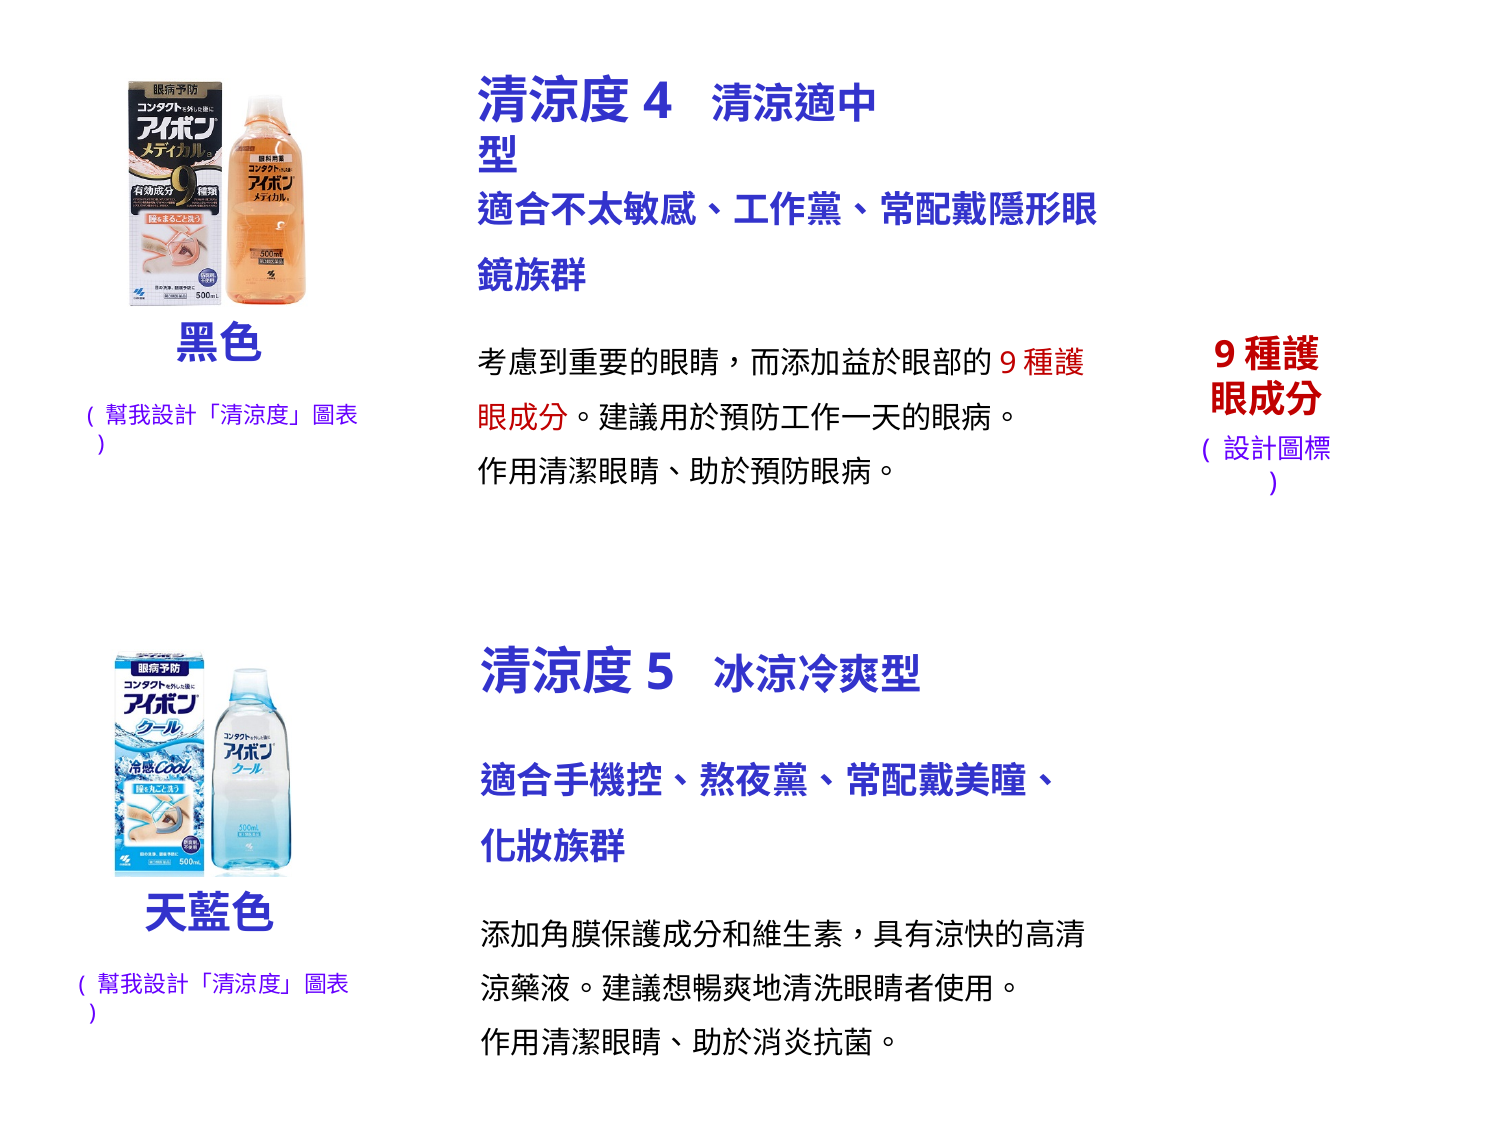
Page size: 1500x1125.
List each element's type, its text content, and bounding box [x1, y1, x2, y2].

text_box 適合不太敏感、工作黨、常配戴隱形眼鏡族群 考慮到重要的眼睛，而添加益於眼部的9種護眼成分。建議用於預防工作一天的眼病。 作用清潔眼睛、助於預防眼病。 [463, 157, 1123, 496]
text_box ( 設計圖標 ) [1177, 424, 1357, 504]
text_box 清涼度5 冰涼冷爽型 [465, 631, 987, 707]
picture [110, 648, 295, 877]
text_box 9種護眼成分 [1183, 322, 1351, 424]
text_box 清涼度4 清涼適中型 [463, 59, 914, 186]
text_box ( 幫我設計「清涼度」圖表 ) [72, 393, 382, 463]
picture [124, 78, 310, 307]
text_box ( 幫我設計「清涼度」圖表 ) [63, 962, 374, 1032]
text_box 適合手機控、熬夜黨、常配戴美瞳、化妝族群 添加角膜保護成分和維生素，具有涼快的高清涼藥液。建議想暢爽地清洗眼睛者使用。 作用清潔眼睛、助於消炎抗菌。 [465, 728, 1108, 1068]
text_box 天藍色 [129, 877, 291, 945]
text_box 黑色 [161, 307, 279, 375]
